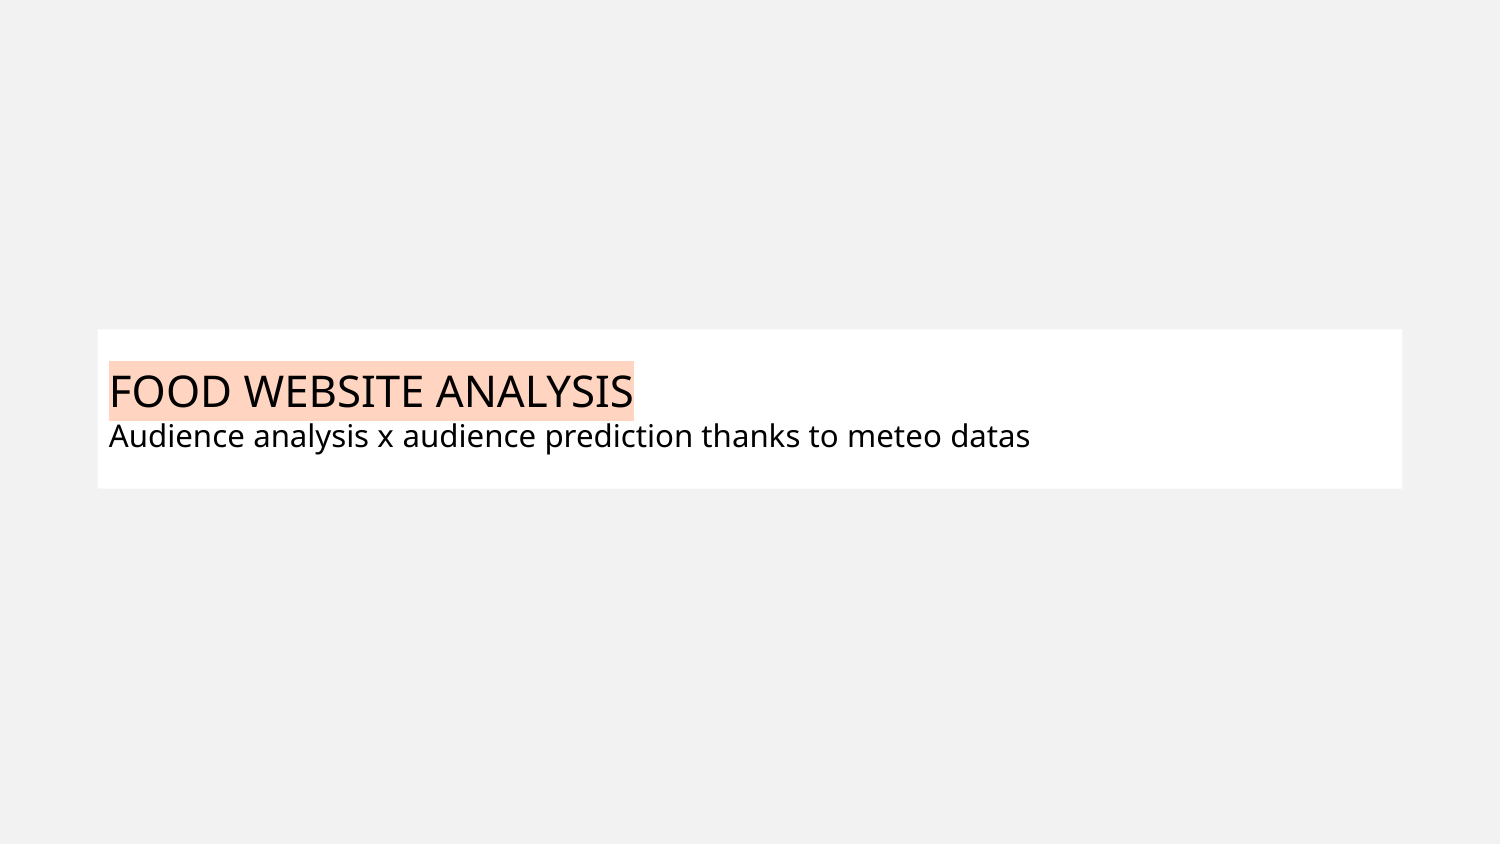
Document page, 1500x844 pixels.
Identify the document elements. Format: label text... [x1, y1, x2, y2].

text_box FOOD WEBSITE ANALYSIS Audience analysis x audience prediction thanks to meteo datas [97, 329, 1403, 489]
